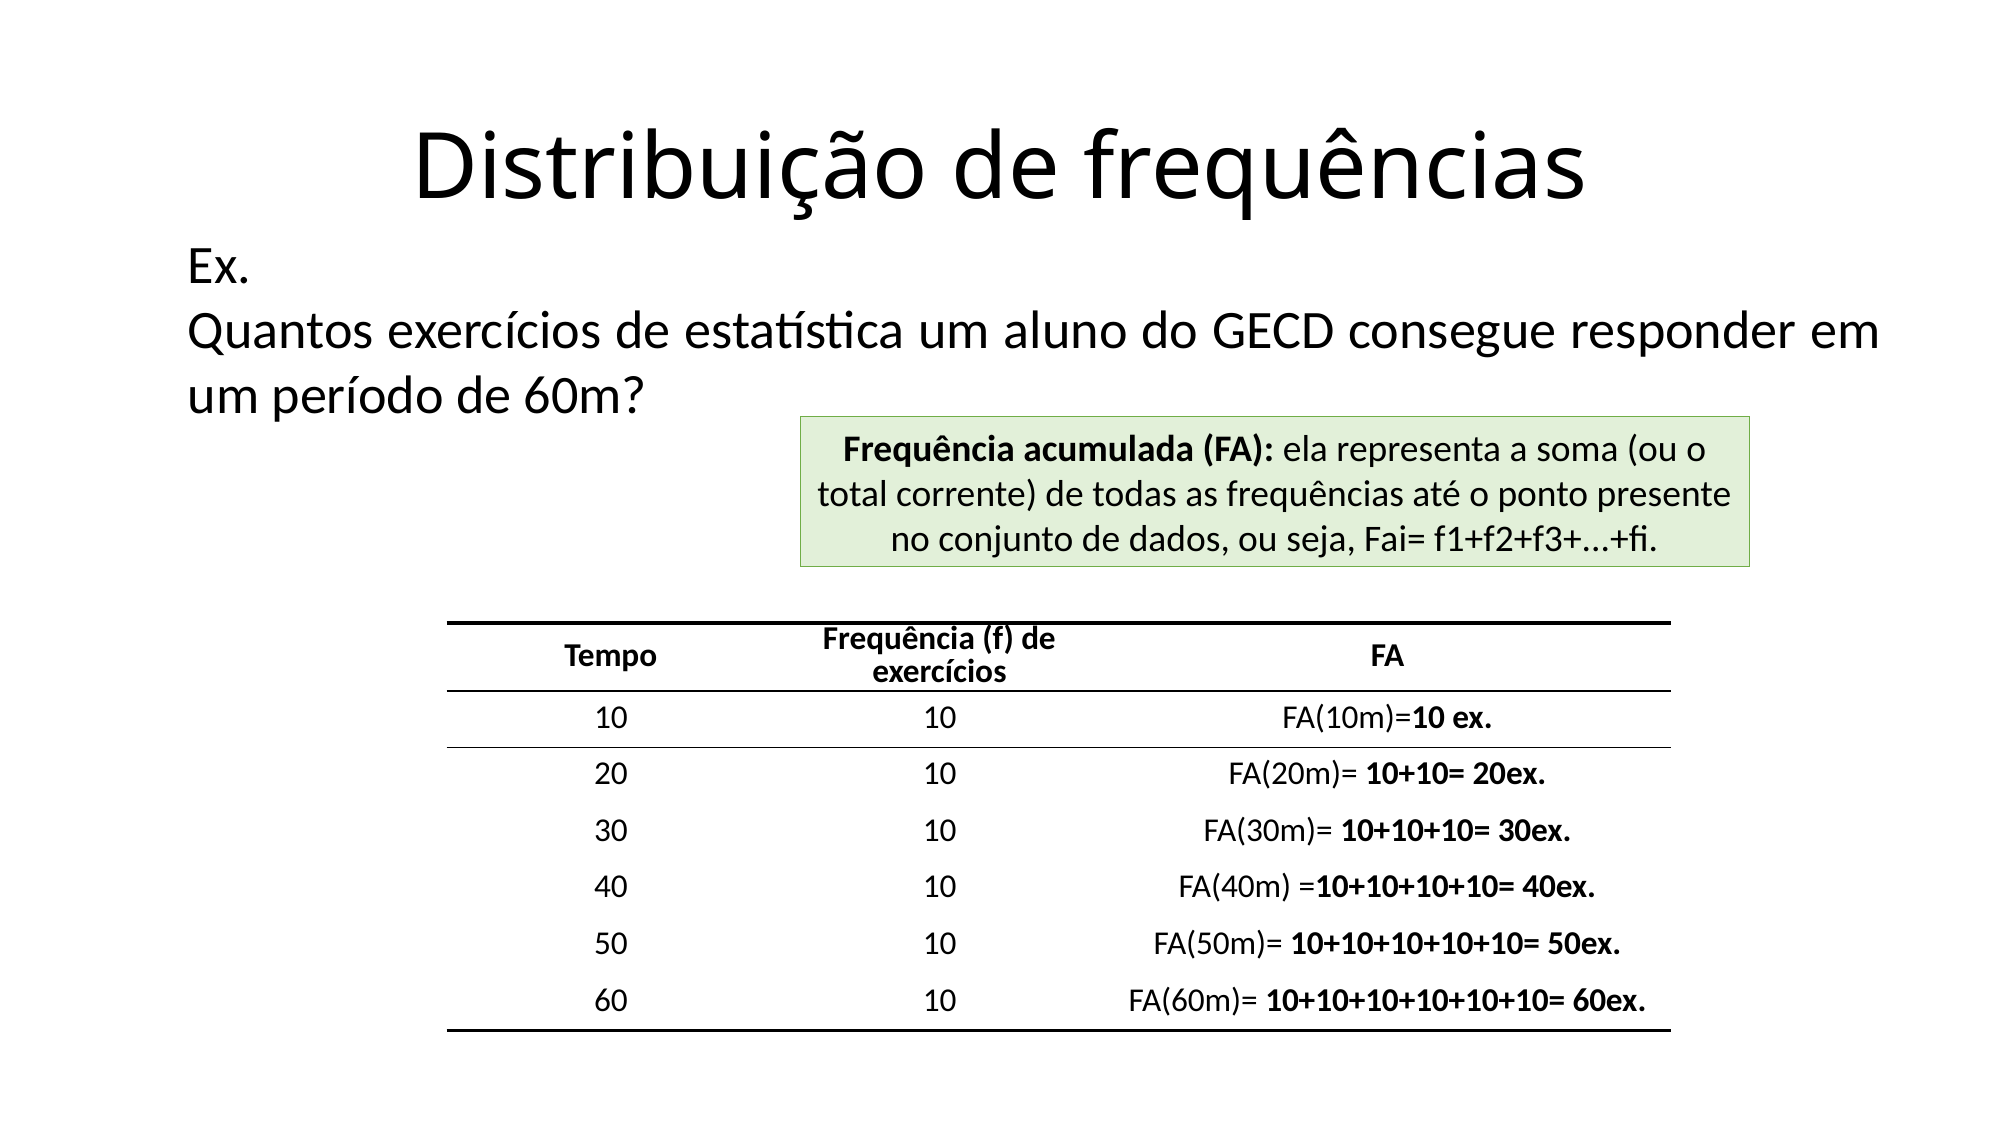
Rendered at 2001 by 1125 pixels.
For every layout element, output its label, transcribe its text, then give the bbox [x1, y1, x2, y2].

table_cell 40 [447, 861, 775, 917]
table_cell 10 [775, 804, 1104, 861]
text_box Ex. Quantos exercícios de estatística um aluno do GECD consegue responder em um período de 60m? [172, 221, 1898, 432]
table_cell 10 [775, 974, 1104, 1029]
table_header Tempo [447, 625, 775, 690]
table_cell FA(10m)=10 ex. [1104, 692, 1671, 747]
table_header FA [1104, 625, 1671, 690]
table_cell FA(60m)= 10+10+10+10+10+10= 60ex. [1104, 974, 1671, 1029]
table_cell 10 [447, 692, 775, 747]
table_cell FA(20m)= 10+10= 20ex. [1104, 748, 1671, 804]
table_cell 30 [447, 804, 775, 861]
table_cell FA(40m) =10+10+10+10= 40ex. [1104, 861, 1671, 917]
table_cell FA(50m)= 10+10+10+10+10= 50ex. [1104, 917, 1671, 974]
table_cell 50 [447, 917, 775, 974]
table_cell 20 [447, 748, 775, 804]
table_cell 60 [447, 974, 775, 1029]
table_cell 10 [775, 692, 1104, 747]
table_cell FA(30m)= 10+10+10= 30ex. [1104, 804, 1671, 861]
table_cell 10 [775, 861, 1104, 917]
table_cell 10 [775, 917, 1104, 974]
table_cell 10 [775, 748, 1104, 804]
title Distribuição de frequências [137, 59, 1863, 278]
table_header Frequência (f) de exercícios [775, 625, 1104, 690]
text_box Frequência acumulada (FA): ela representa a soma (ou o total corrente) de todas as frequências até o ponto presente no conjunto de dados, ou seja, Fai= f1+f2+f3+...+fi. [800, 416, 1750, 567]
